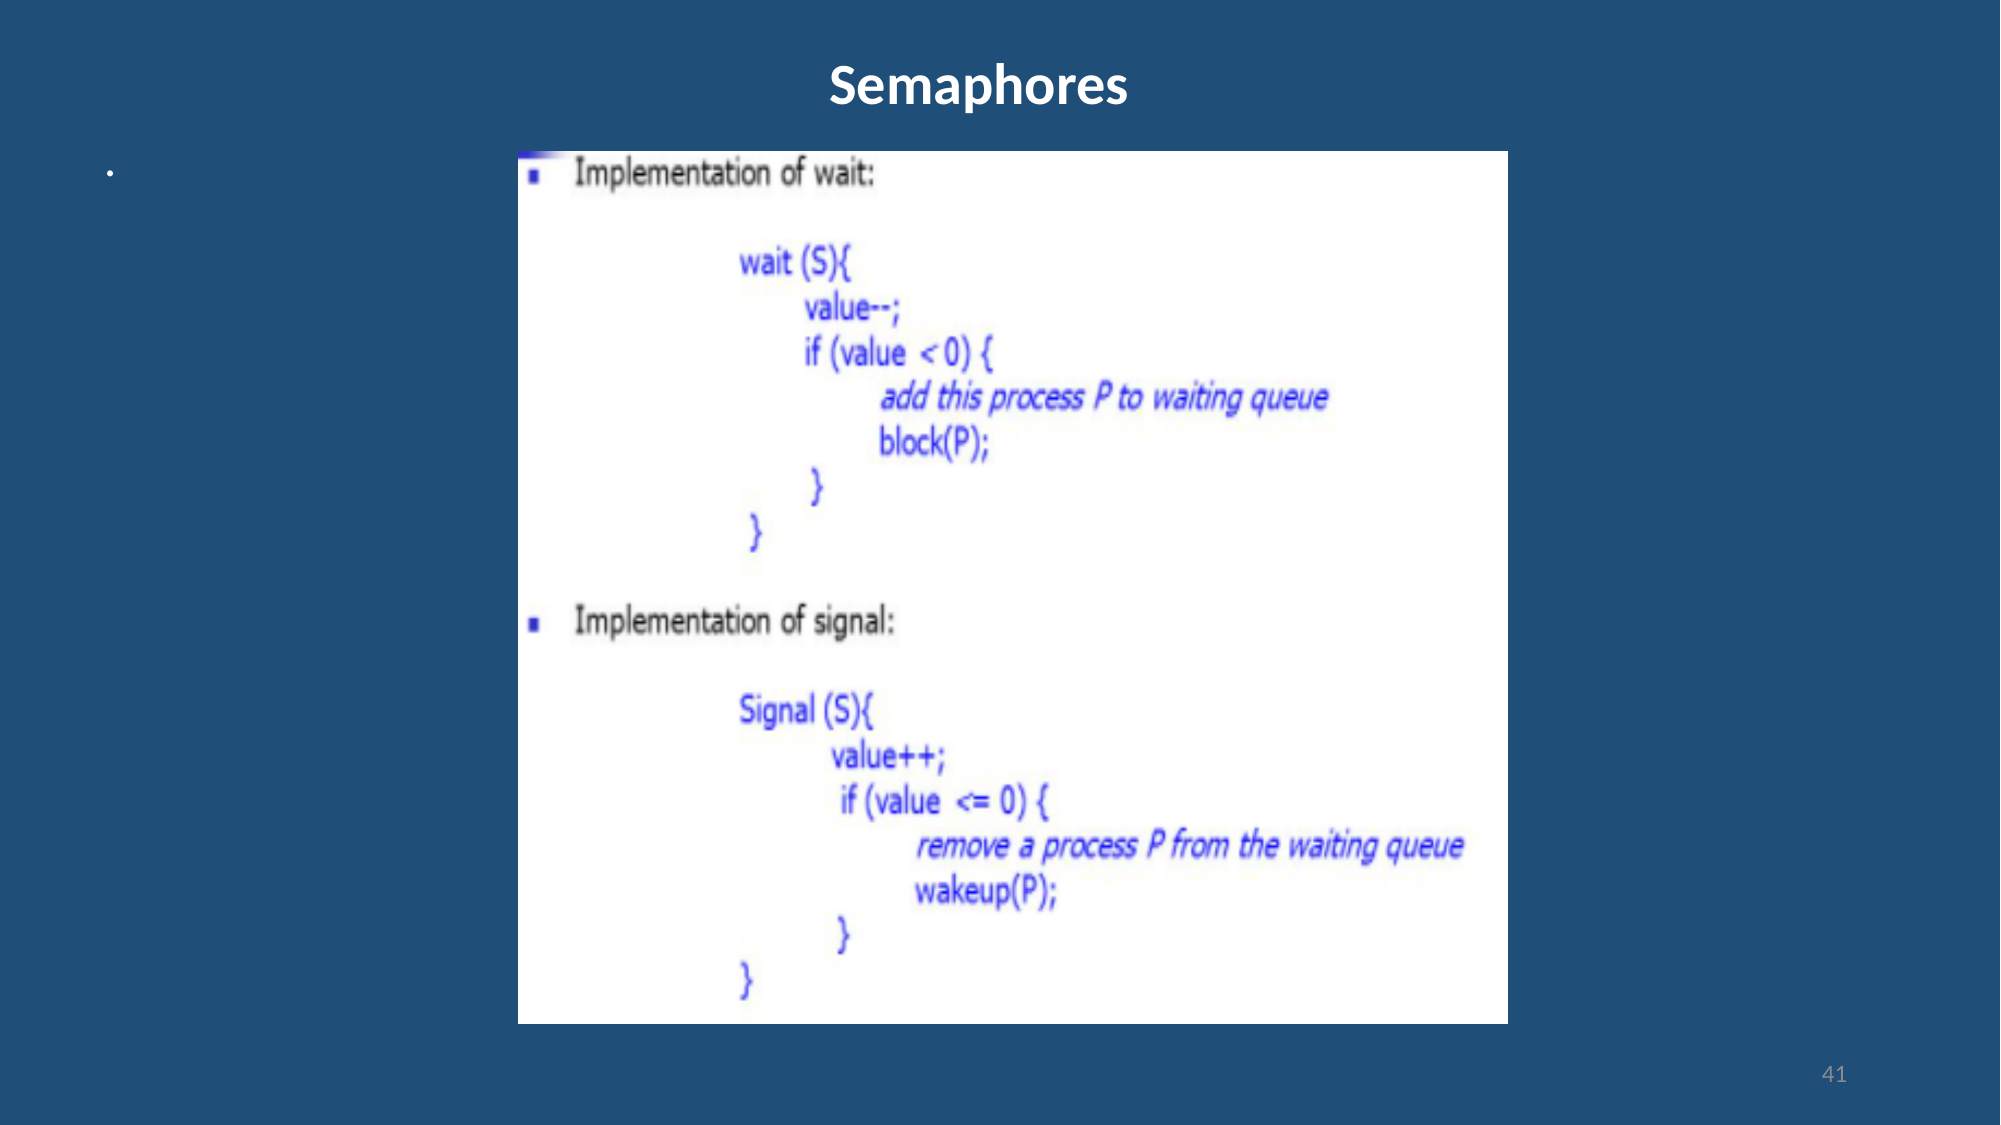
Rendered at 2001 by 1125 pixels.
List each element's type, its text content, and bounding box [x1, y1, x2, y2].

title Semaphores [515, 42, 1443, 126]
list . [88, 126, 1863, 1002]
slide_number 41 [1412, 1042, 1863, 1103]
picture [518, 151, 1508, 1024]
